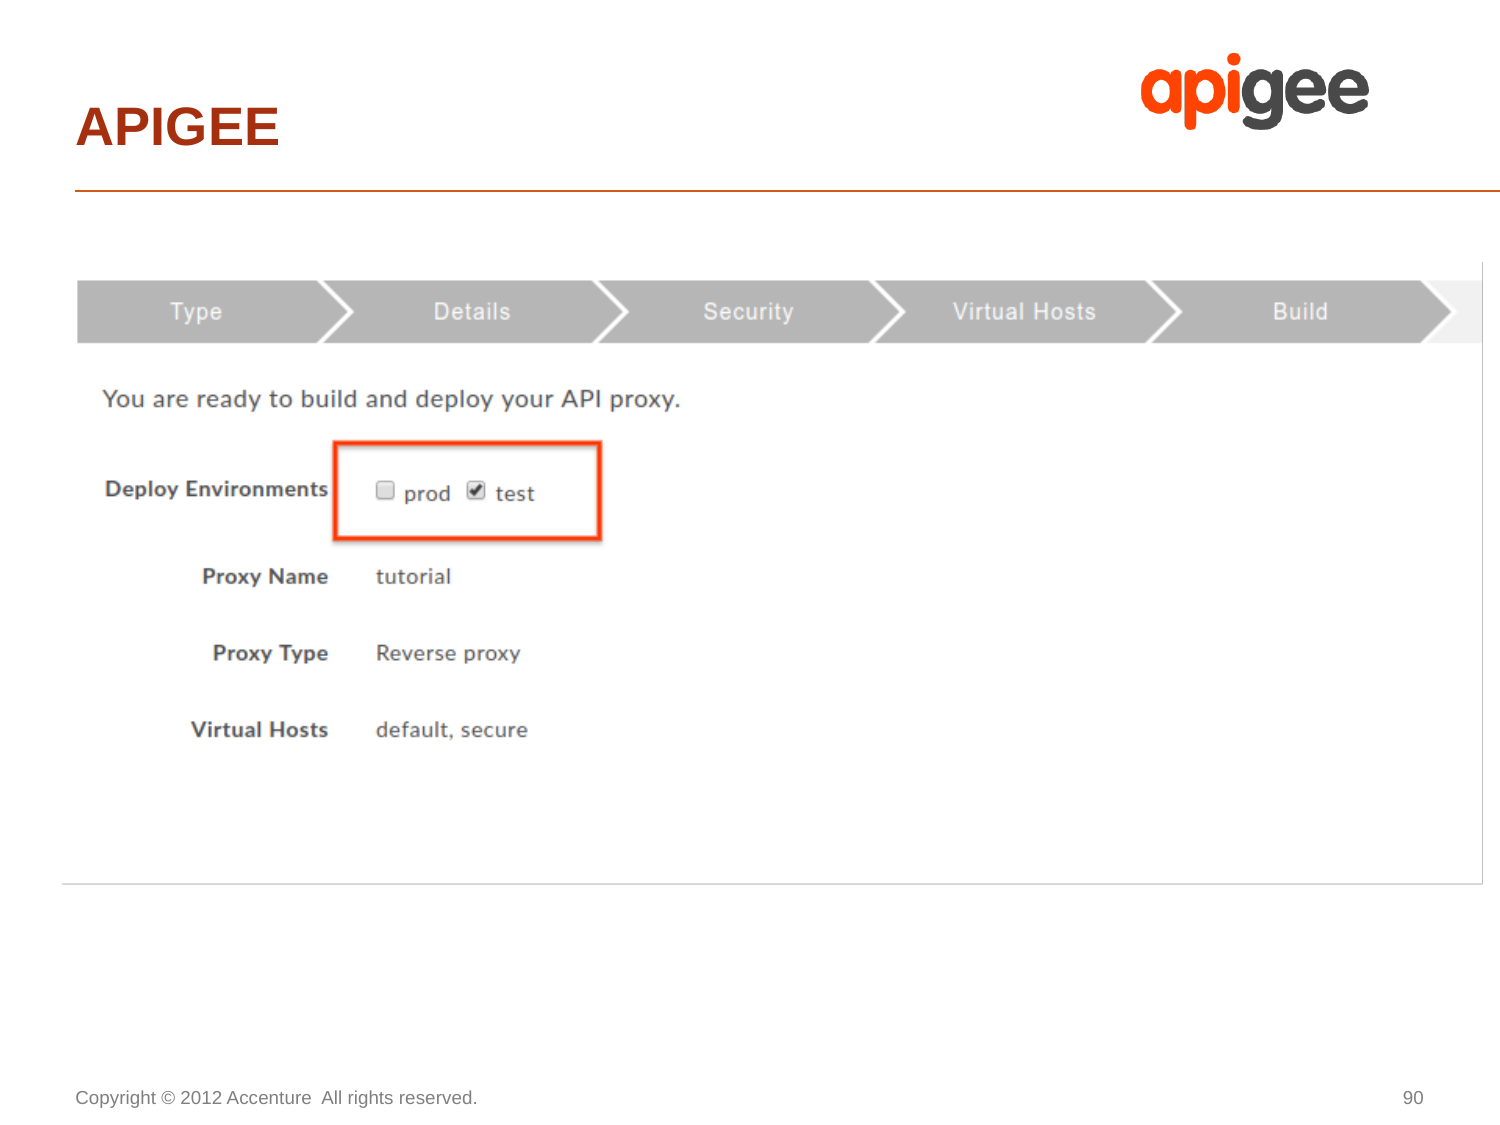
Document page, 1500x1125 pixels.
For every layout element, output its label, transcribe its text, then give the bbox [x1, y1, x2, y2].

title APIGEE [75, 27, 1422, 157]
picture [62, 262, 1487, 890]
